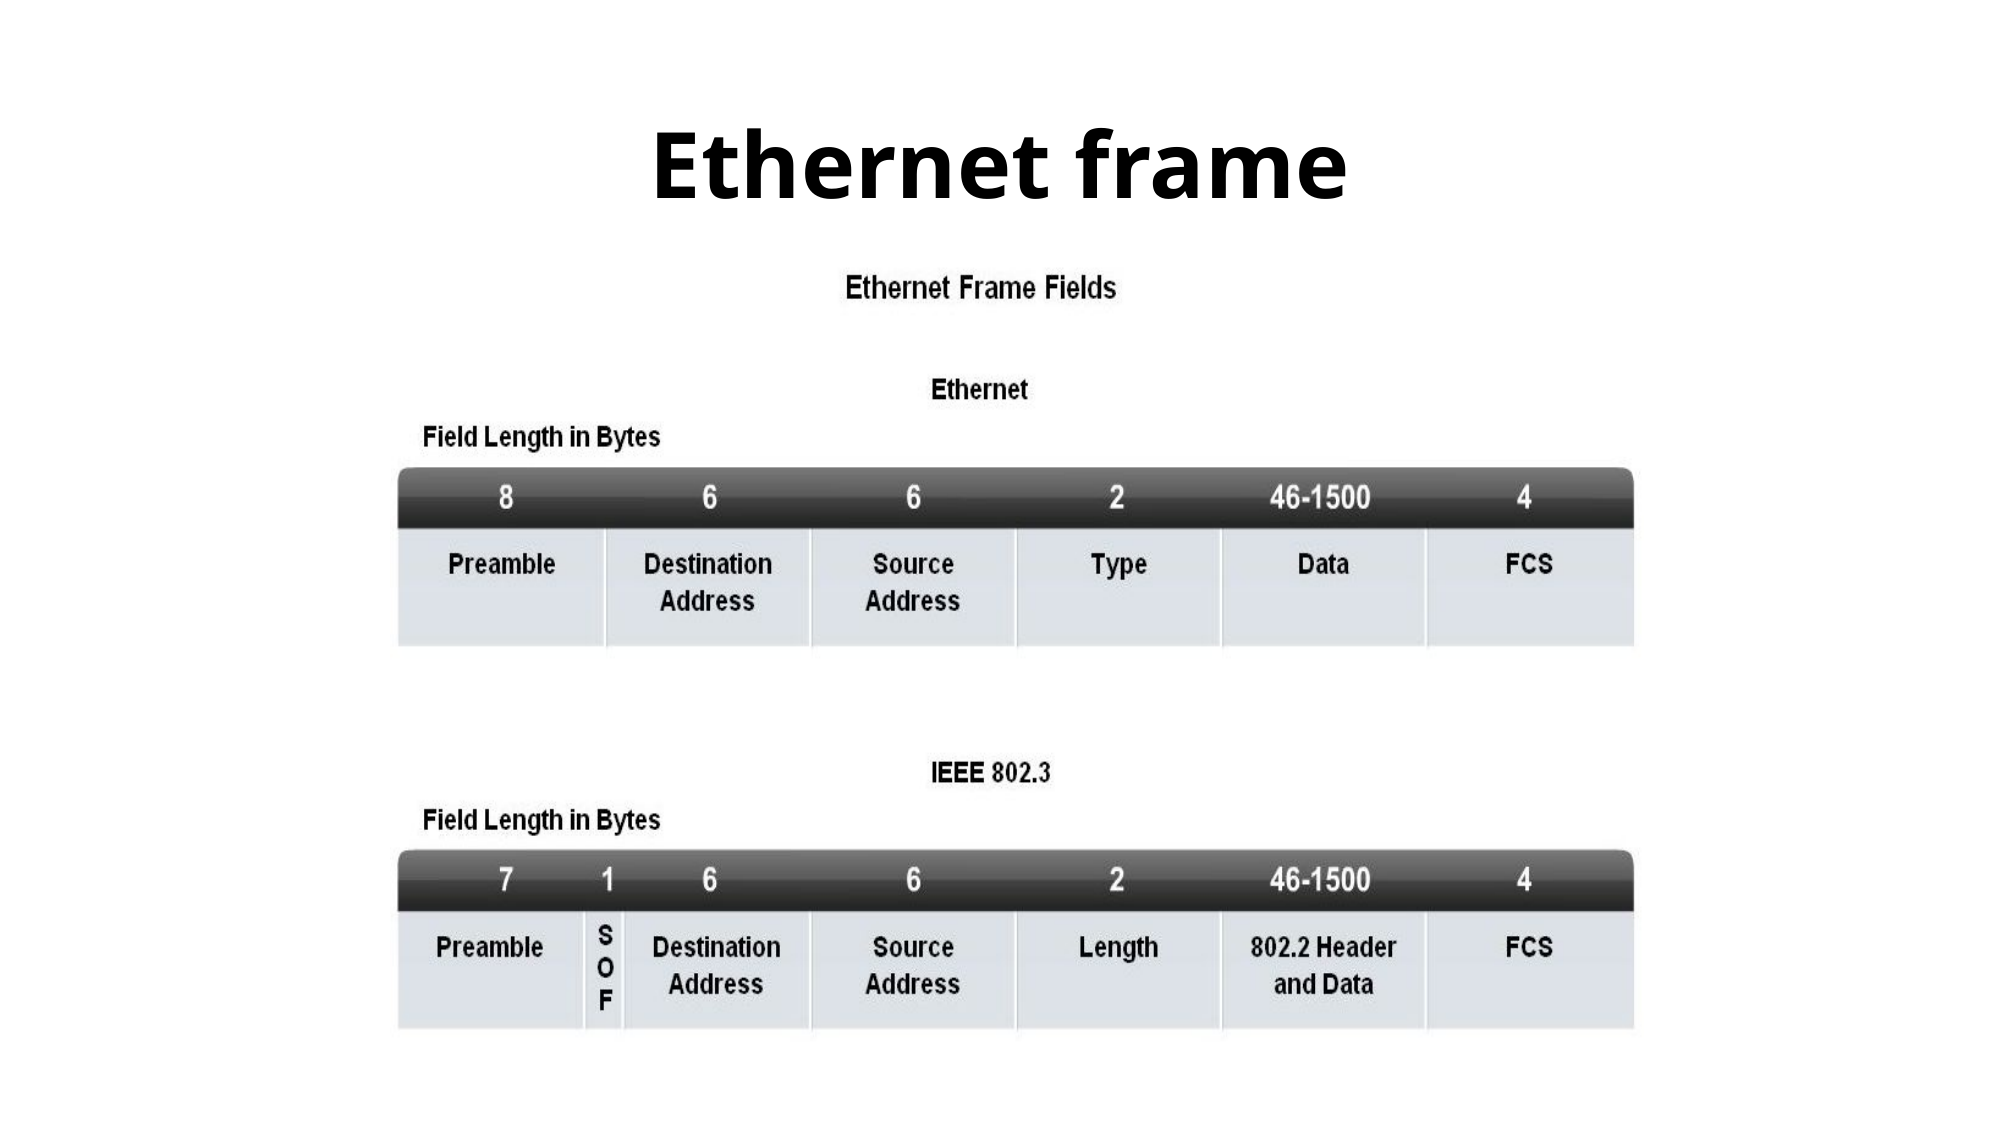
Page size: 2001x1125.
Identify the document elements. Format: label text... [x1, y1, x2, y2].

picture [389, 256, 1644, 1043]
title Ethernet frame [137, 59, 1863, 278]
